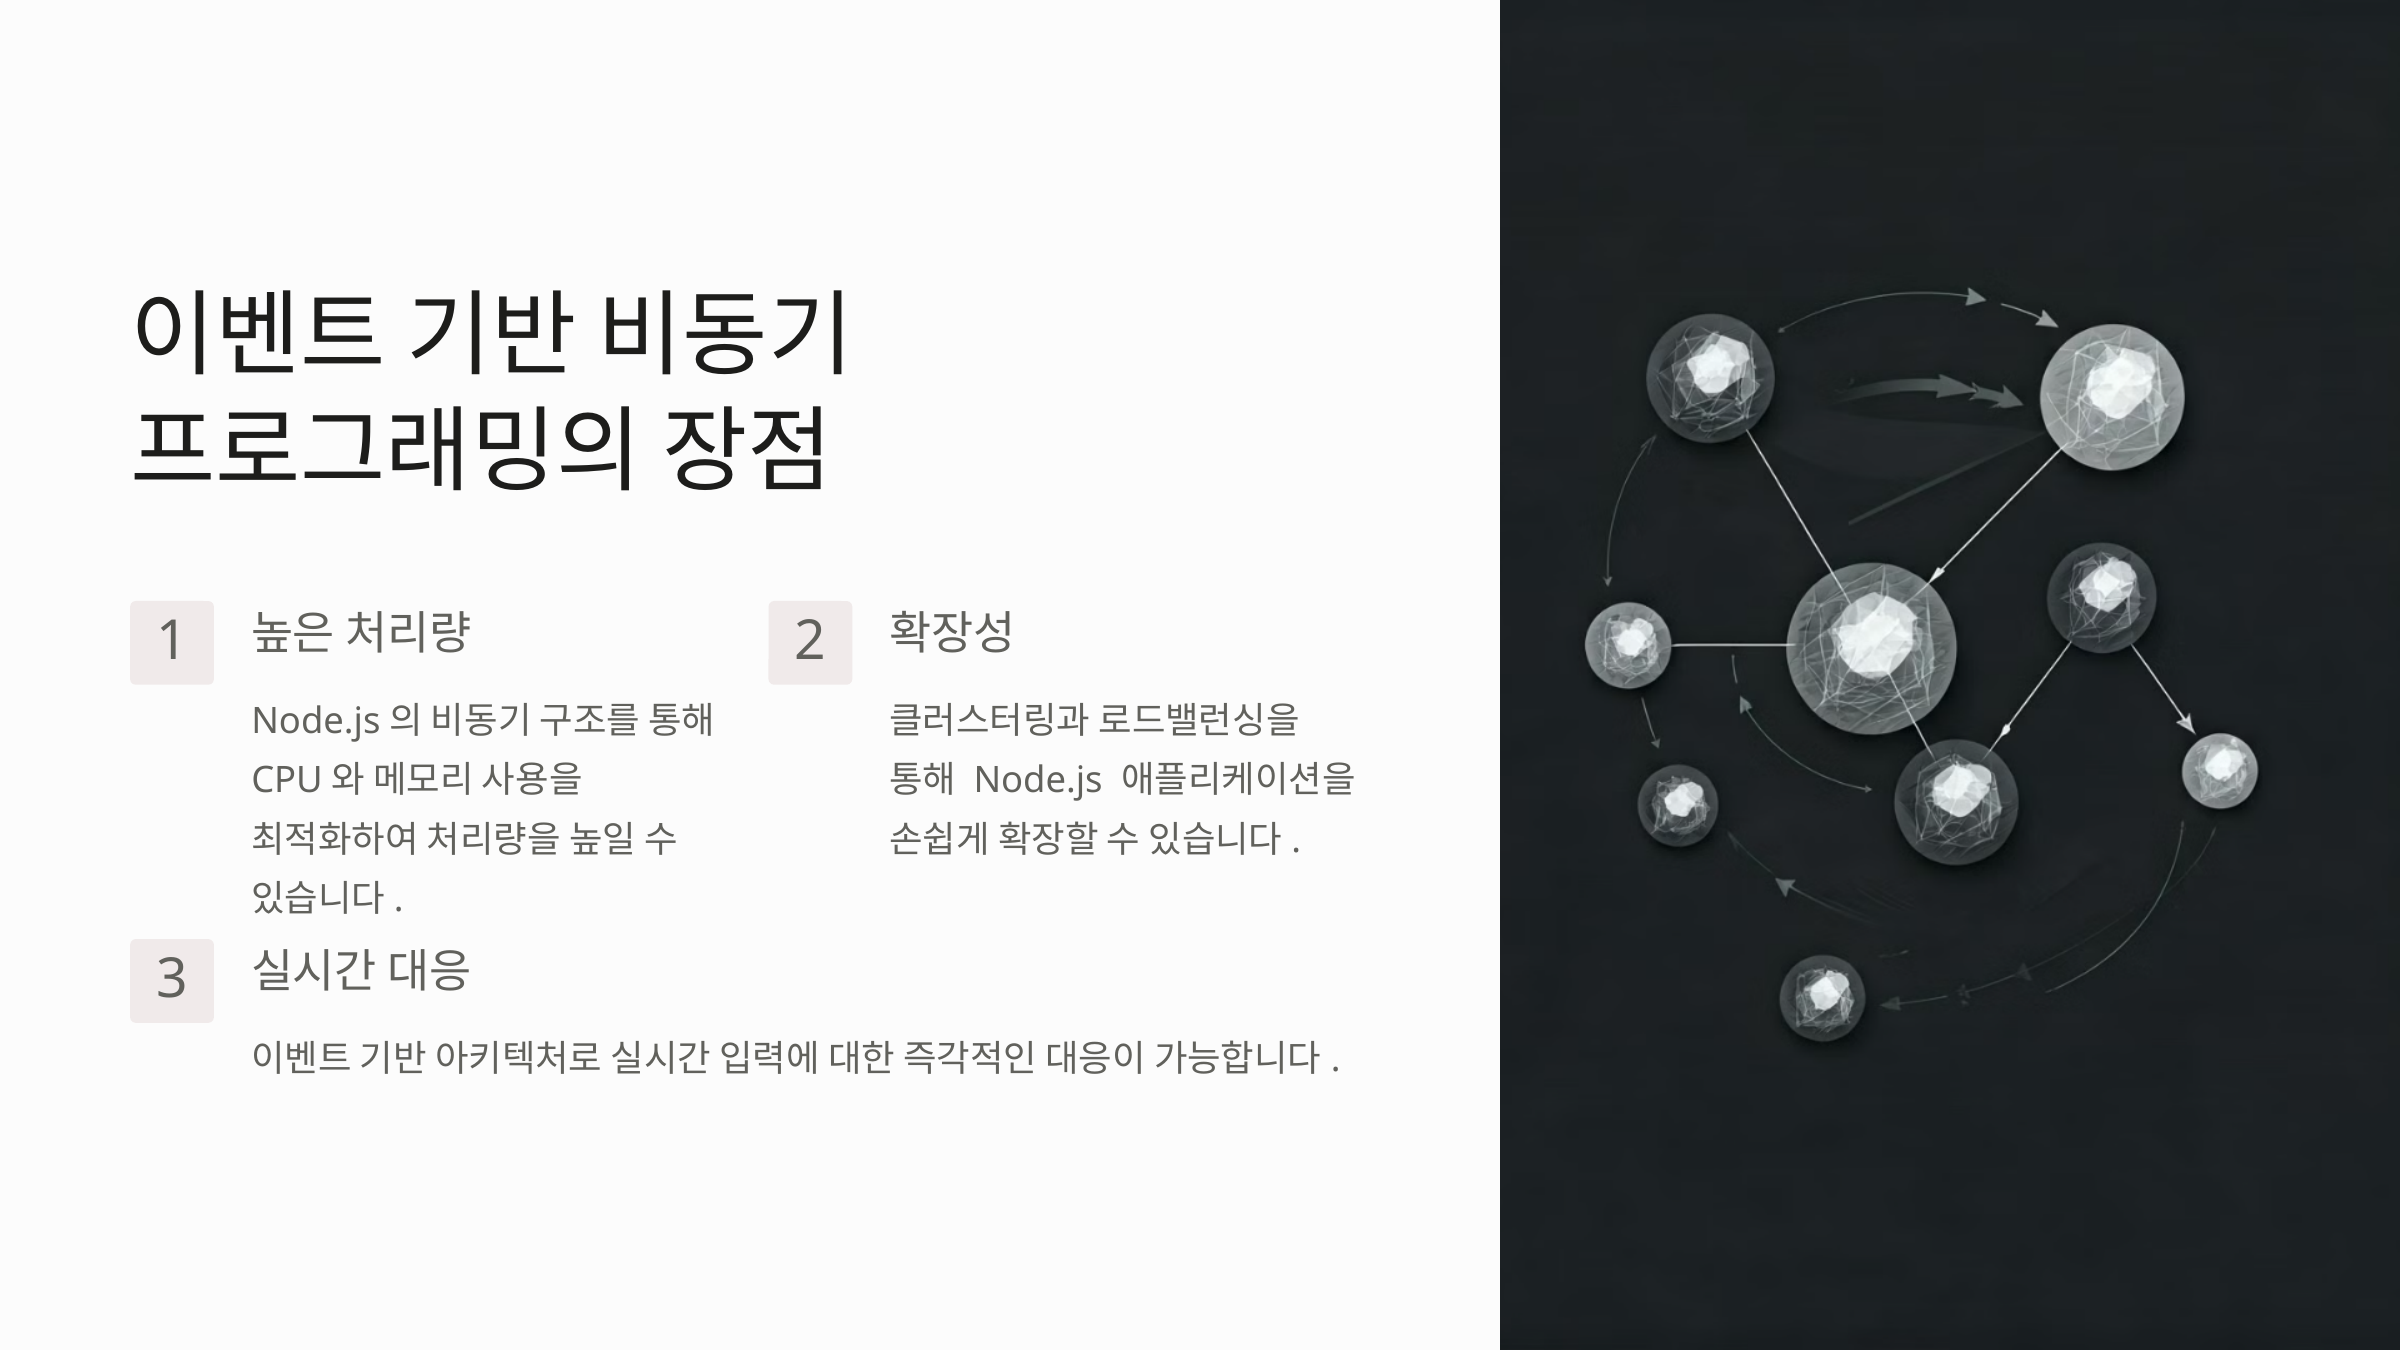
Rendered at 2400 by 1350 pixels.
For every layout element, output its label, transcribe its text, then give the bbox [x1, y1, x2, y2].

text_box 2 [791, 614, 830, 671]
text_box 이벤트 기반 비동기 프로그래밍의 장점 [130, 270, 1370, 504]
text_box 3 [153, 953, 191, 1009]
text_box [130, 939, 214, 1023]
text_box 높은 처리량 [251, 601, 717, 660]
picture [1499, 0, 2400, 1350]
text_box 클러스터링과 로드밸런싱을 통해 Node.js 애플리케이션을 손쉽게 확장할 수 있습니다. [889, 681, 1370, 860]
text_box Node.js의 비동기 구조를 통해 CPU와 메모리 사용을 최적화하여 처리량을 높일 수 있습니다. [251, 681, 732, 860]
text_box 확장성 [889, 601, 1355, 660]
text_box [768, 600, 853, 685]
text_box 1 [159, 614, 185, 671]
text_box 이벤트 기반 아키텍처로 실시간 입력에 대한 즉각적인 대응이 가능합니다. [251, 1019, 1370, 1079]
text_box [130, 600, 214, 685]
text_box 실시간 대응 [251, 939, 717, 998]
